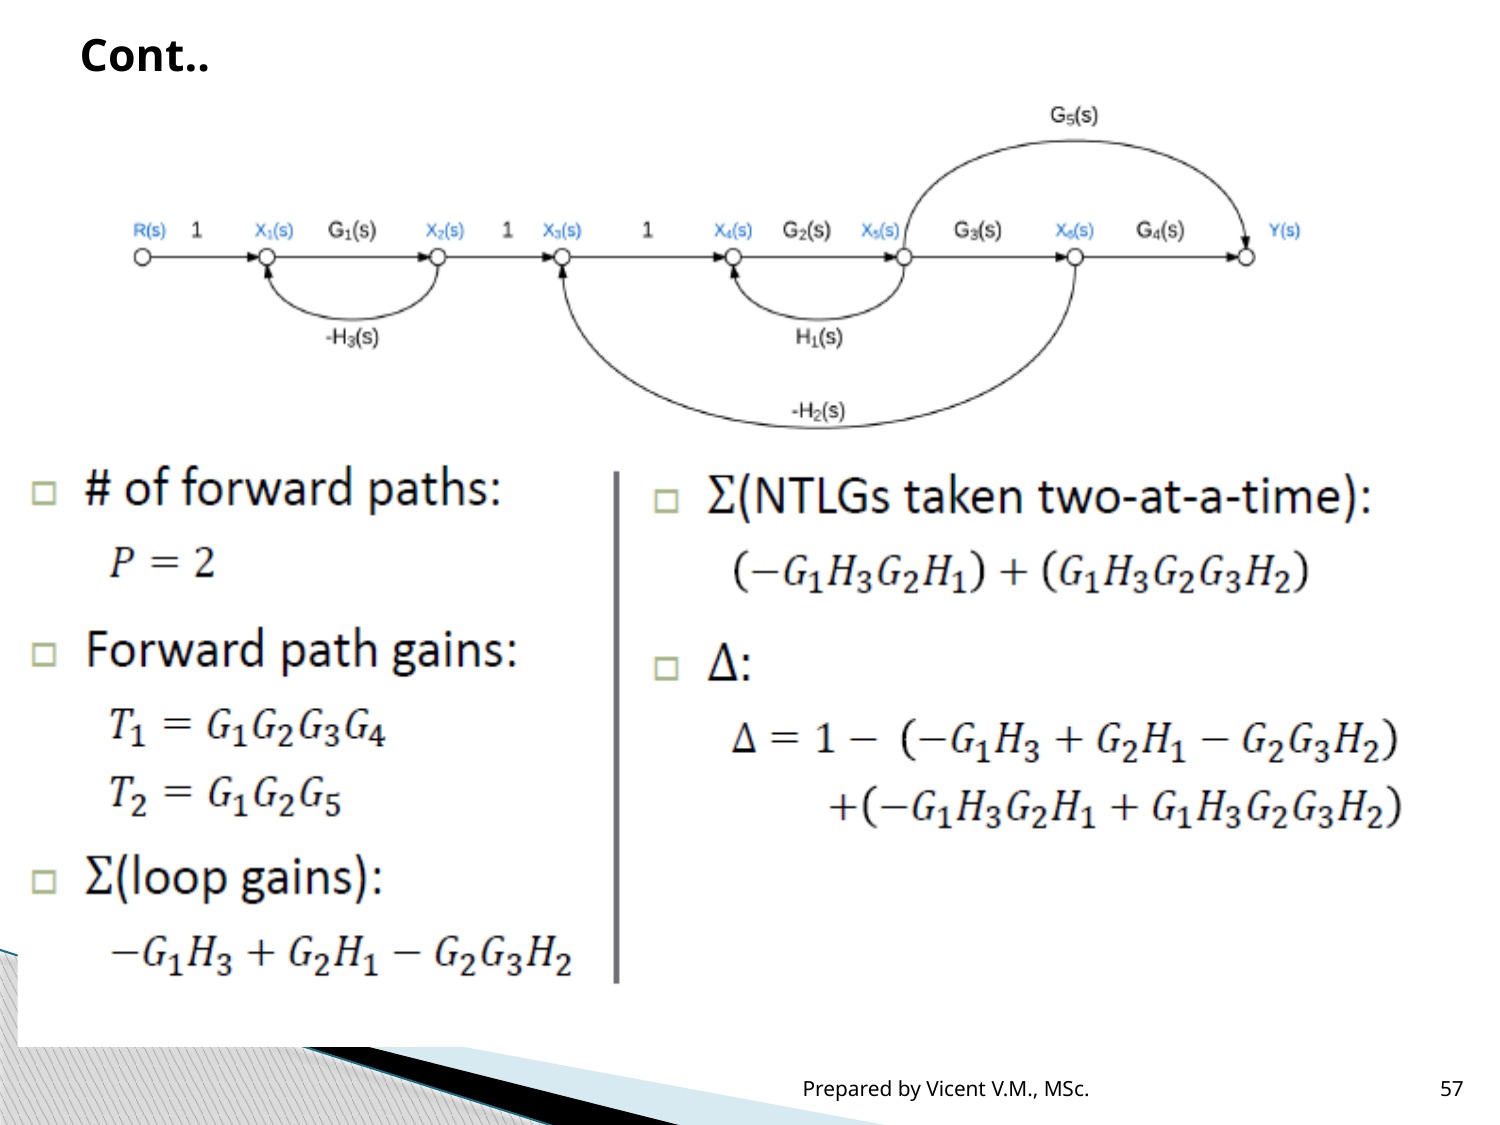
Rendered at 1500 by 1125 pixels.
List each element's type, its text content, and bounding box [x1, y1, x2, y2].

picture [17, 101, 1477, 1047]
title Cont.. [64, 19, 1415, 88]
slide_number 57 [1418, 1054, 1479, 1112]
footer Prepared by Vicent V.M., MSc. [718, 1057, 1105, 1112]
